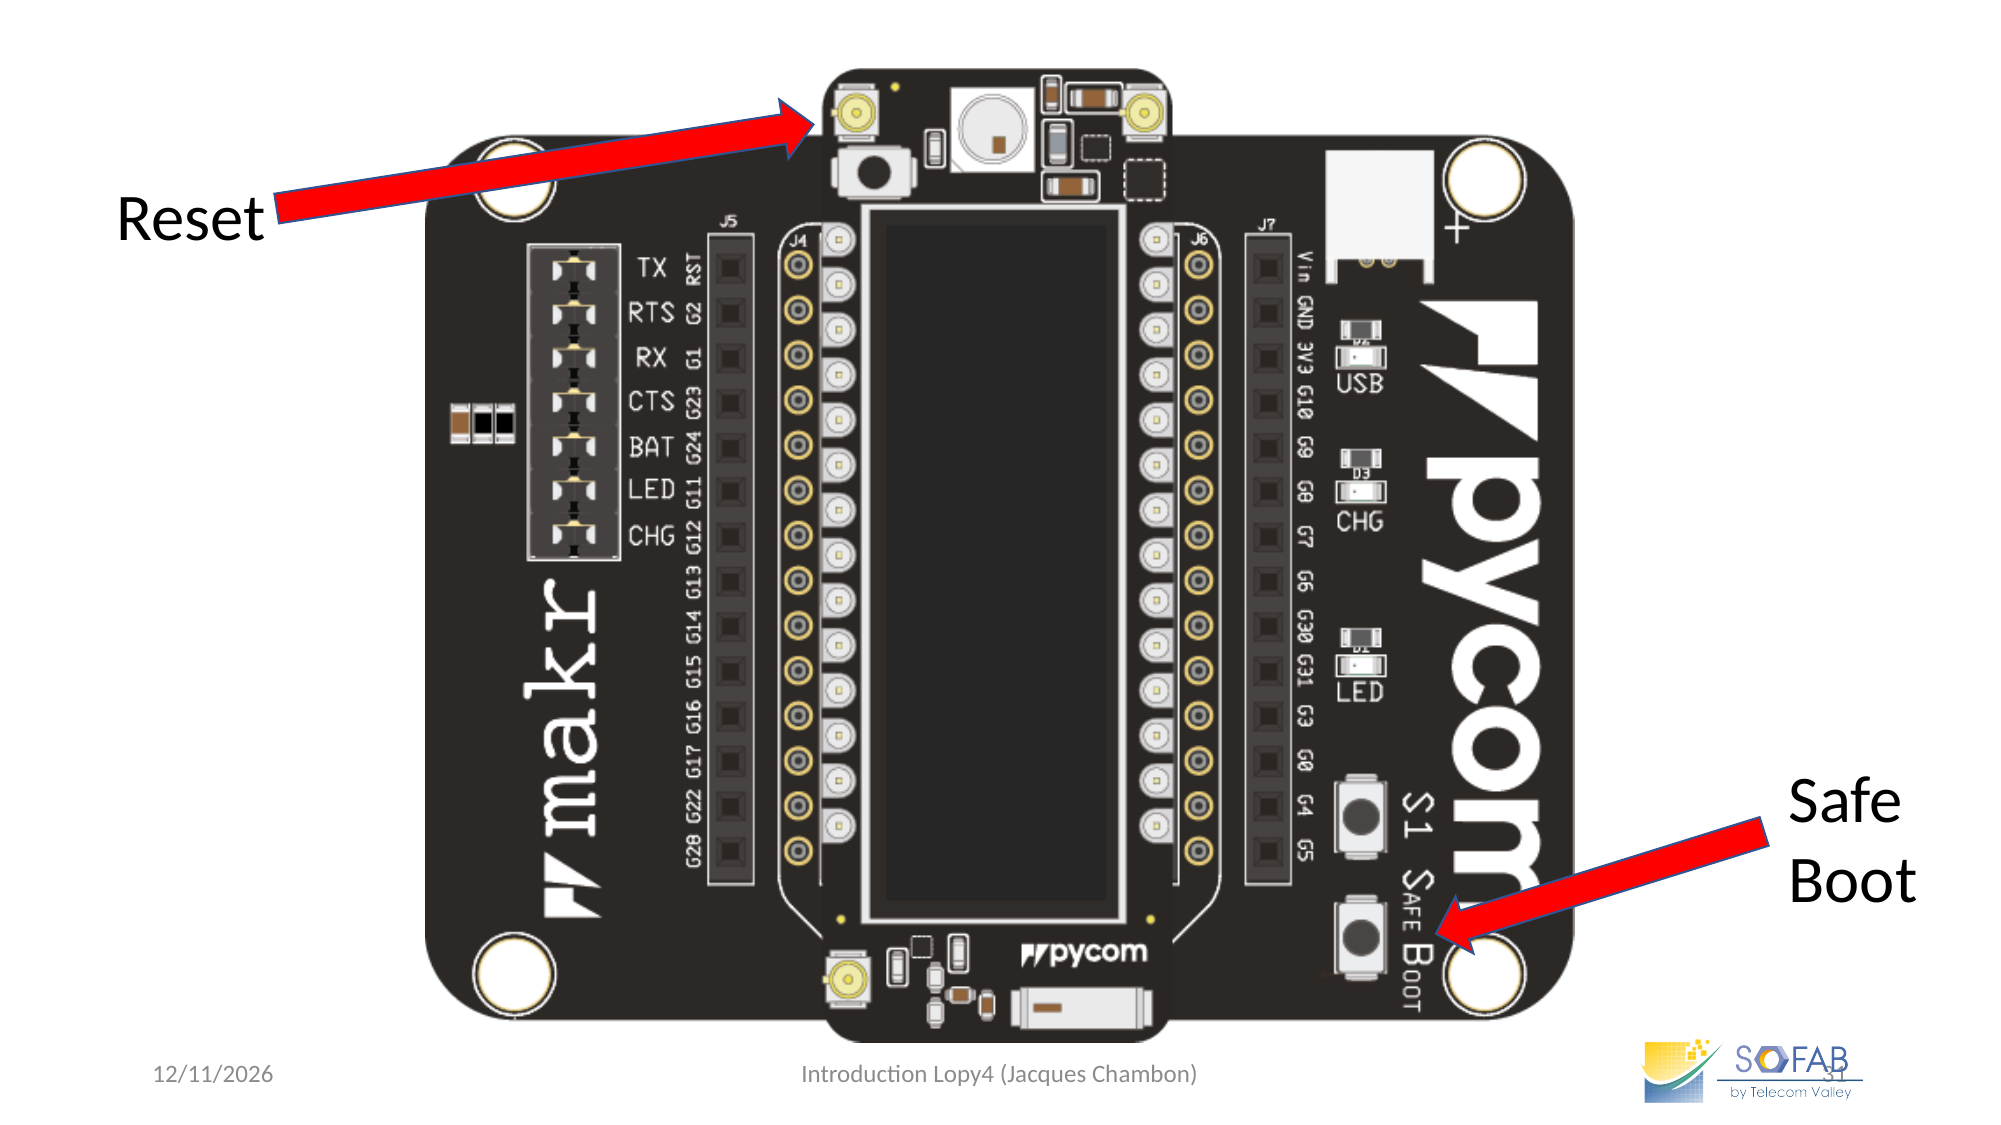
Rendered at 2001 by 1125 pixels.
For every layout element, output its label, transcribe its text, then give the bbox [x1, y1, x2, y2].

picture [425, 68, 1575, 1043]
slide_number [137, 1042, 588, 1103]
text_box [281, 169, 425, 225]
slide_number 31 [1412, 1042, 1863, 1103]
footer Introduction Lopy4 (Jacques Chambon) [662, 1043, 1338, 1103]
text_box Safe Boot [1773, 748, 1933, 924]
text_box Reset [101, 166, 281, 262]
text_box [1575, 815, 1770, 908]
